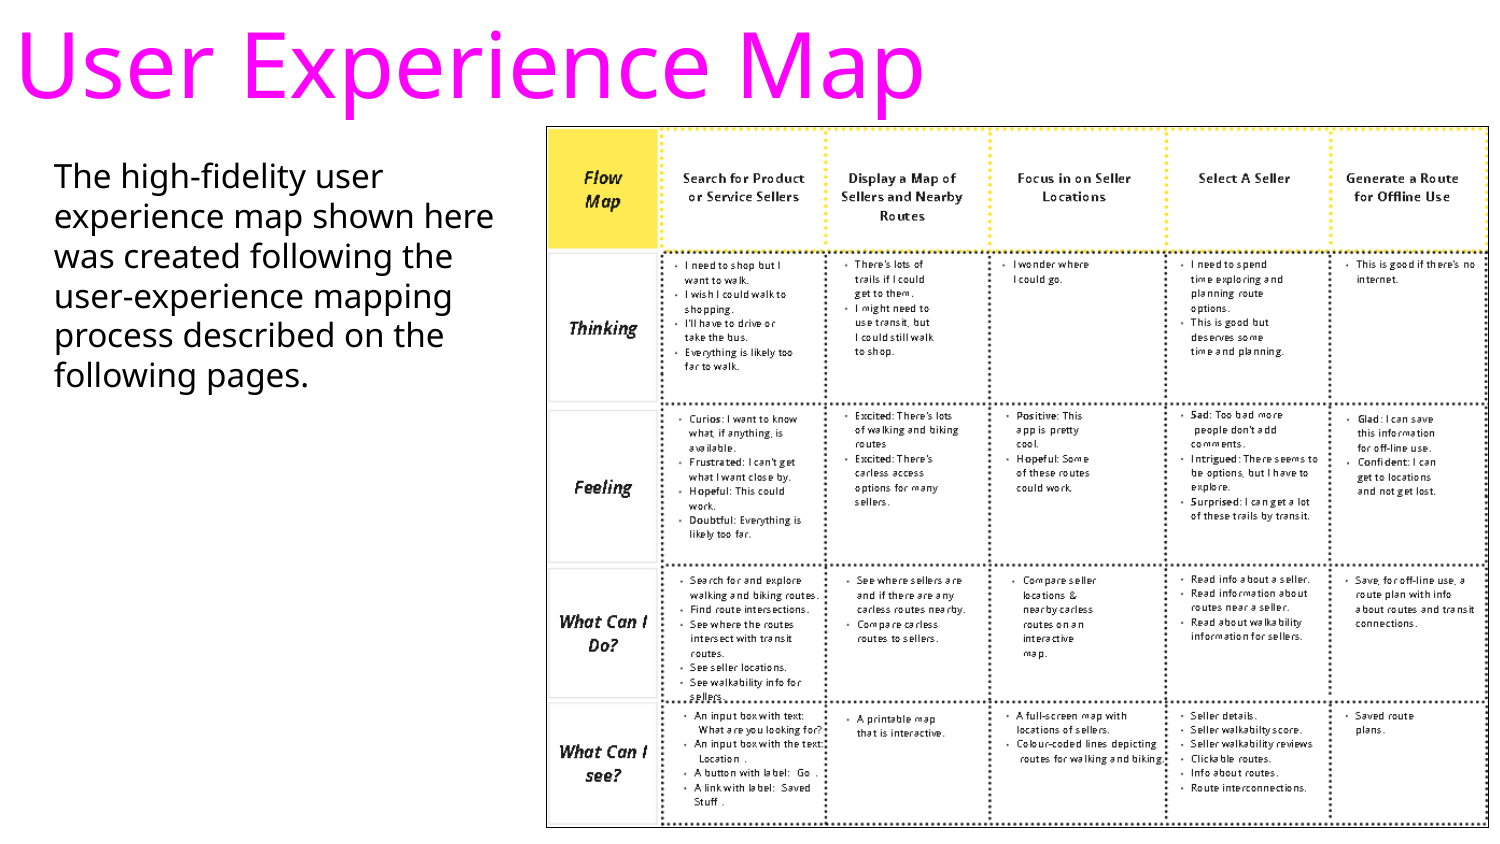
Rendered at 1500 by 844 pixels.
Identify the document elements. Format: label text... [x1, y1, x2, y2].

picture [546, 125, 1489, 828]
text_box The high-fidelity user experience map shown here was created following the user-experience mapping process described on the following pages. [39, 147, 519, 402]
text_box User Experience Map [0, 0, 1021, 125]
